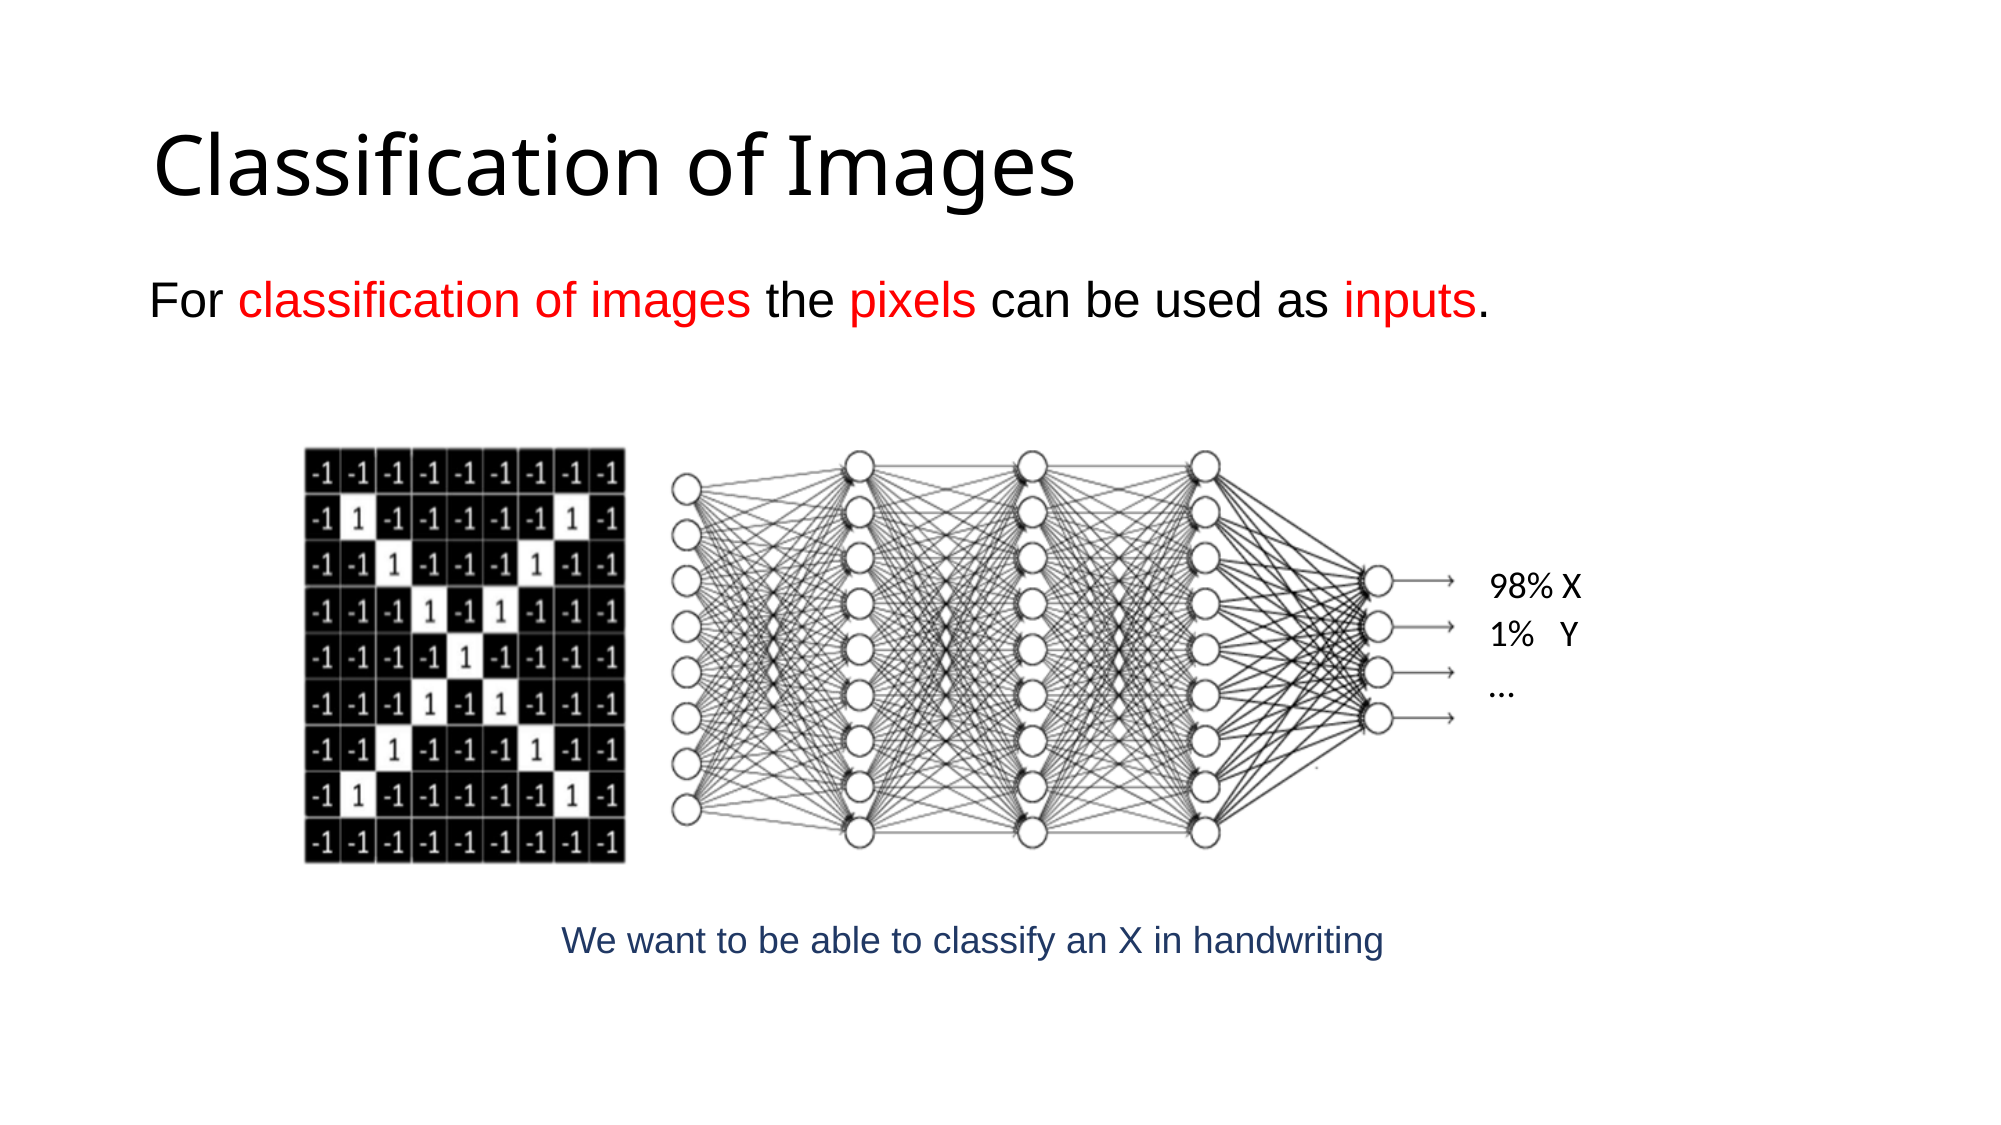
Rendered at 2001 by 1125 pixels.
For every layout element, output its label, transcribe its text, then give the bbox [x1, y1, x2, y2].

text_box 1% Y [1481, 601, 1784, 652]
text_box For classification of images the pixels can be used as inputs. [134, 259, 2000, 335]
text_box … [1481, 652, 1784, 713]
title Classification of Images [137, 59, 1863, 259]
picture [282, 438, 1481, 903]
text_box 98% X [1481, 553, 1821, 614]
text_box We want to be able to classify an X in handwriting [546, 908, 1544, 969]
